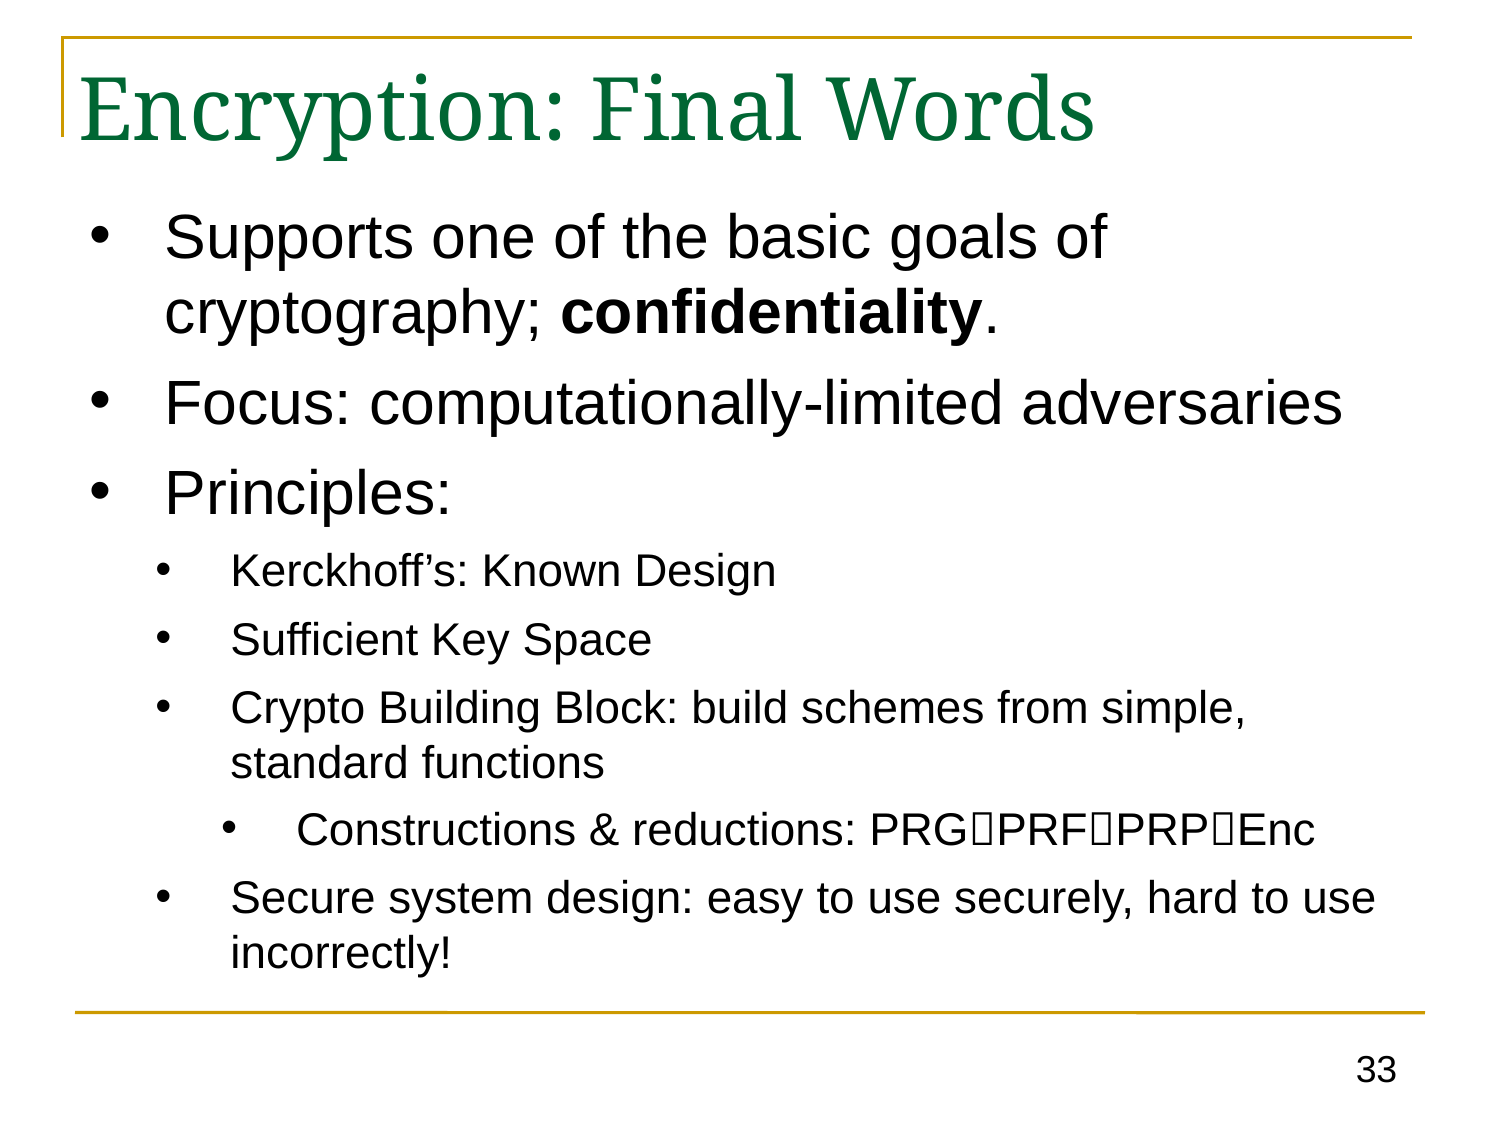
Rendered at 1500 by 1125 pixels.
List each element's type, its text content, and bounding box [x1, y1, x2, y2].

slide_number 33 [1341, 1023, 1424, 1098]
list Supports one of the basic goals of cryptography; confidentiality. Focus: computationally-limited adversaries Principles: Kerckhoff’s: Known Design Sufficient Key Space Crypto Building Block: build schemes from simple, standard functions Constructions & reductions: PRGPRFPRPEnc Secure system design: easy to use securely, hard to use incorrectly! [75, 188, 1424, 1005]
title Encryption: Final Words [63, 45, 1424, 271]
